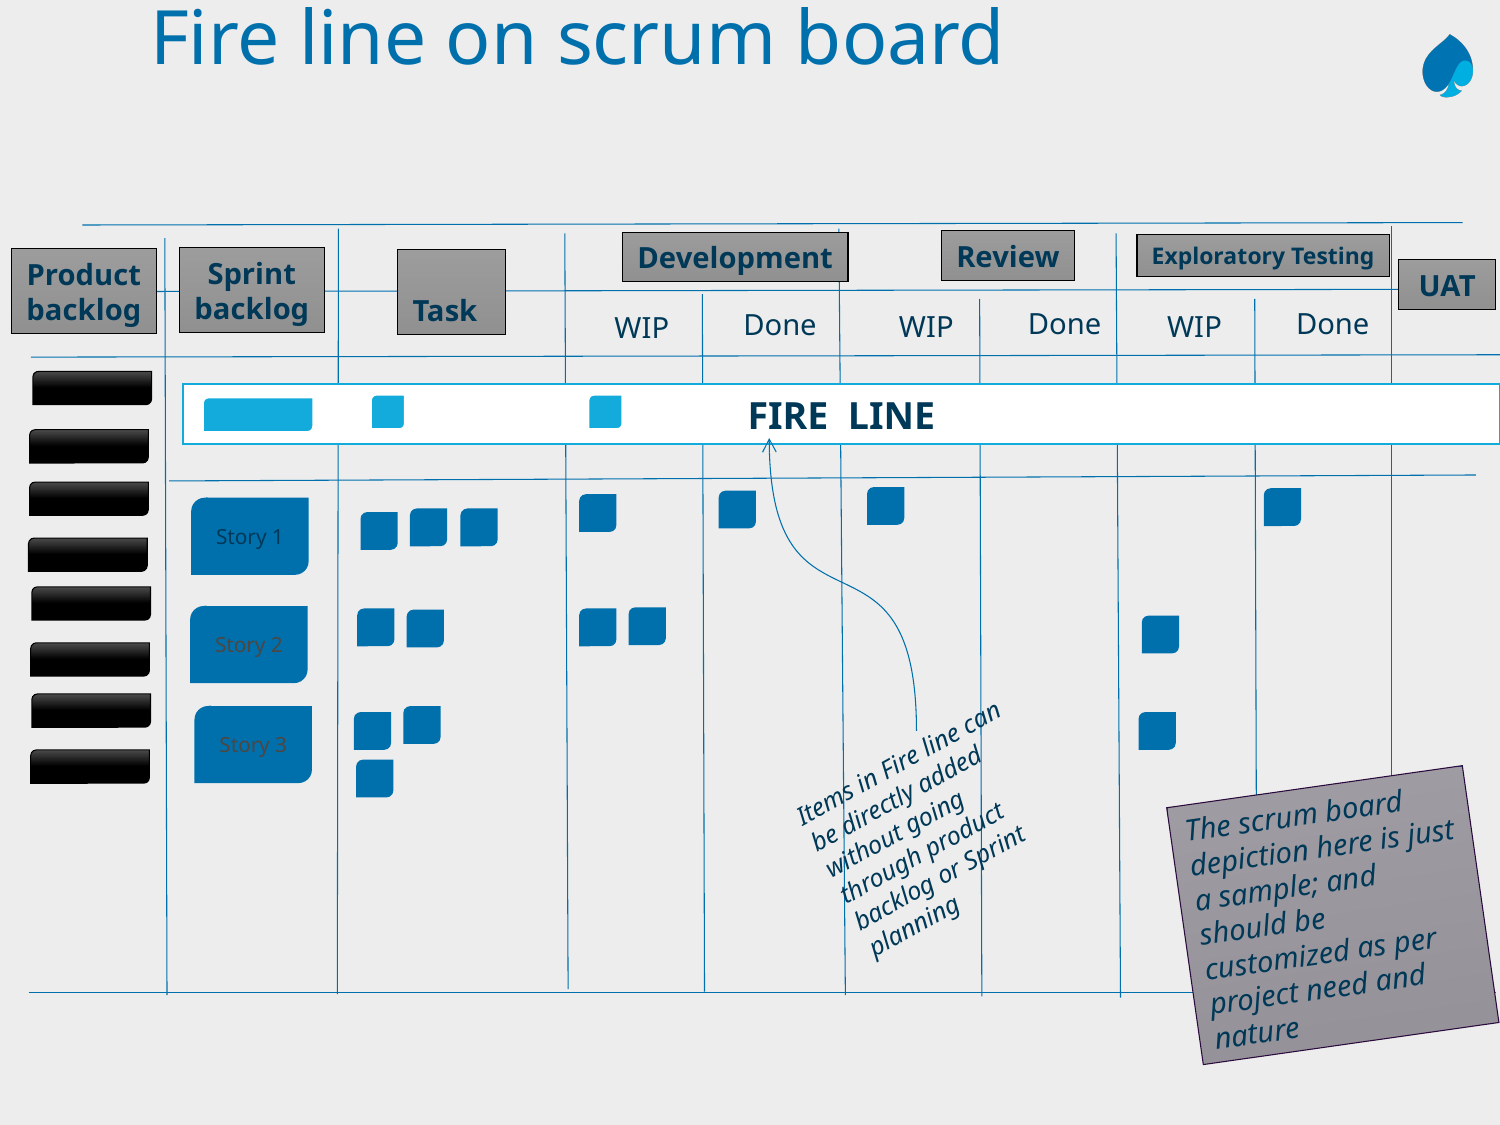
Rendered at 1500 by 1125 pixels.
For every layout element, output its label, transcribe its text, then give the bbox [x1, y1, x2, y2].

text_box FIRE LINE [1121, 383, 1254, 445]
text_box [1116, 481, 1121, 998]
text_box [586, 392, 625, 432]
text_box [368, 392, 408, 432]
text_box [838, 659, 846, 996]
text_box [579, 608, 617, 647]
text_box FIRE LINE [339, 383, 564, 445]
text_box The scrum board depiction here is just a sample; and should be customized as per project need and nature [1257, 765, 1496, 992]
text_box Sprint backlog [179, 292, 325, 333]
text_box [718, 490, 756, 510]
text_box FIRE LINE [1392, 383, 1500, 445]
text_box The scrum board depiction here is just a sample; and should be customized as per project need and nature [1166, 794, 1254, 992]
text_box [569, 354, 702, 358]
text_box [30, 354, 164, 358]
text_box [564, 481, 569, 990]
text_box Items in Fire line can be directly added without going through product backlog or Sprint planning [846, 691, 979, 976]
text_box Exploratory Testing [1136, 234, 1390, 277]
text_box FIRE LINE [846, 383, 979, 445]
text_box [1116, 233, 1121, 289]
text_box FIRE LINE [1257, 383, 1391, 445]
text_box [167, 354, 337, 358]
text_box Review [941, 230, 1075, 281]
text_box Story 3 [194, 705, 312, 784]
text_box Done [728, 298, 832, 349]
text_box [1121, 354, 1254, 358]
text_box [846, 354, 979, 358]
text_box WIP [1152, 301, 1237, 351]
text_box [696, 510, 990, 659]
text_box [460, 508, 498, 547]
text_box [30, 642, 150, 677]
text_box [838, 292, 846, 474]
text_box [339, 354, 564, 358]
text_box Product backlog [11, 248, 157, 334]
text_box [356, 759, 394, 798]
text_box [406, 609, 444, 648]
text_box Items in Fire line can be directly added without going through product backlog or Sprint planning [982, 677, 1099, 913]
text_box [353, 712, 392, 750]
text_box [360, 512, 398, 550]
text_box [29, 429, 149, 464]
text_box [32, 370, 153, 406]
text_box [27, 537, 148, 572]
text_box Task [397, 249, 506, 289]
text_box WIP [884, 301, 969, 351]
text_box Task [397, 292, 506, 335]
text_box FIRE LINE [982, 383, 1116, 445]
text_box [30, 749, 150, 784]
text_box UAT [1398, 259, 1496, 310]
text_box Items in Fire line can be directly added without going through product backlog or Sprint planning [773, 769, 838, 922]
text_box FIRE LINE [705, 383, 838, 445]
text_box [838, 228, 846, 289]
text_box [403, 706, 441, 744]
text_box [169, 474, 1476, 481]
text_box Done [1013, 297, 1116, 348]
text_box [409, 508, 448, 547]
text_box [1257, 354, 1391, 358]
text_box [1263, 488, 1302, 527]
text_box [1392, 354, 1500, 358]
text_box [1138, 712, 1176, 750]
text_box [579, 494, 617, 533]
text_box Story 1 [191, 497, 309, 575]
text_box The scrum board depiction here is just a sample; and should be customized as per project need and nature [1192, 993, 1500, 1066]
title Fire line on scrum board [0, 0, 1500, 165]
text_box Done [1281, 297, 1385, 348]
text_box [867, 487, 905, 510]
text_box [29, 481, 149, 516]
text_box [31, 586, 152, 621]
text_box [628, 607, 666, 646]
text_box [838, 481, 846, 510]
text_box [982, 354, 1116, 358]
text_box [564, 233, 569, 289]
text_box [357, 608, 395, 647]
text_box WIP [599, 302, 685, 352]
text_box Development [622, 232, 838, 282]
text_box [200, 395, 316, 435]
text_box FIRE LINE [569, 383, 702, 445]
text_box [1116, 292, 1121, 474]
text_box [564, 292, 569, 474]
text_box [1141, 615, 1180, 654]
text_box FIRE LINE [182, 383, 337, 445]
text_box Story 2 [190, 605, 308, 684]
text_box [31, 693, 152, 728]
text_box Sprint backlog [179, 247, 325, 289]
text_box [705, 354, 838, 358]
